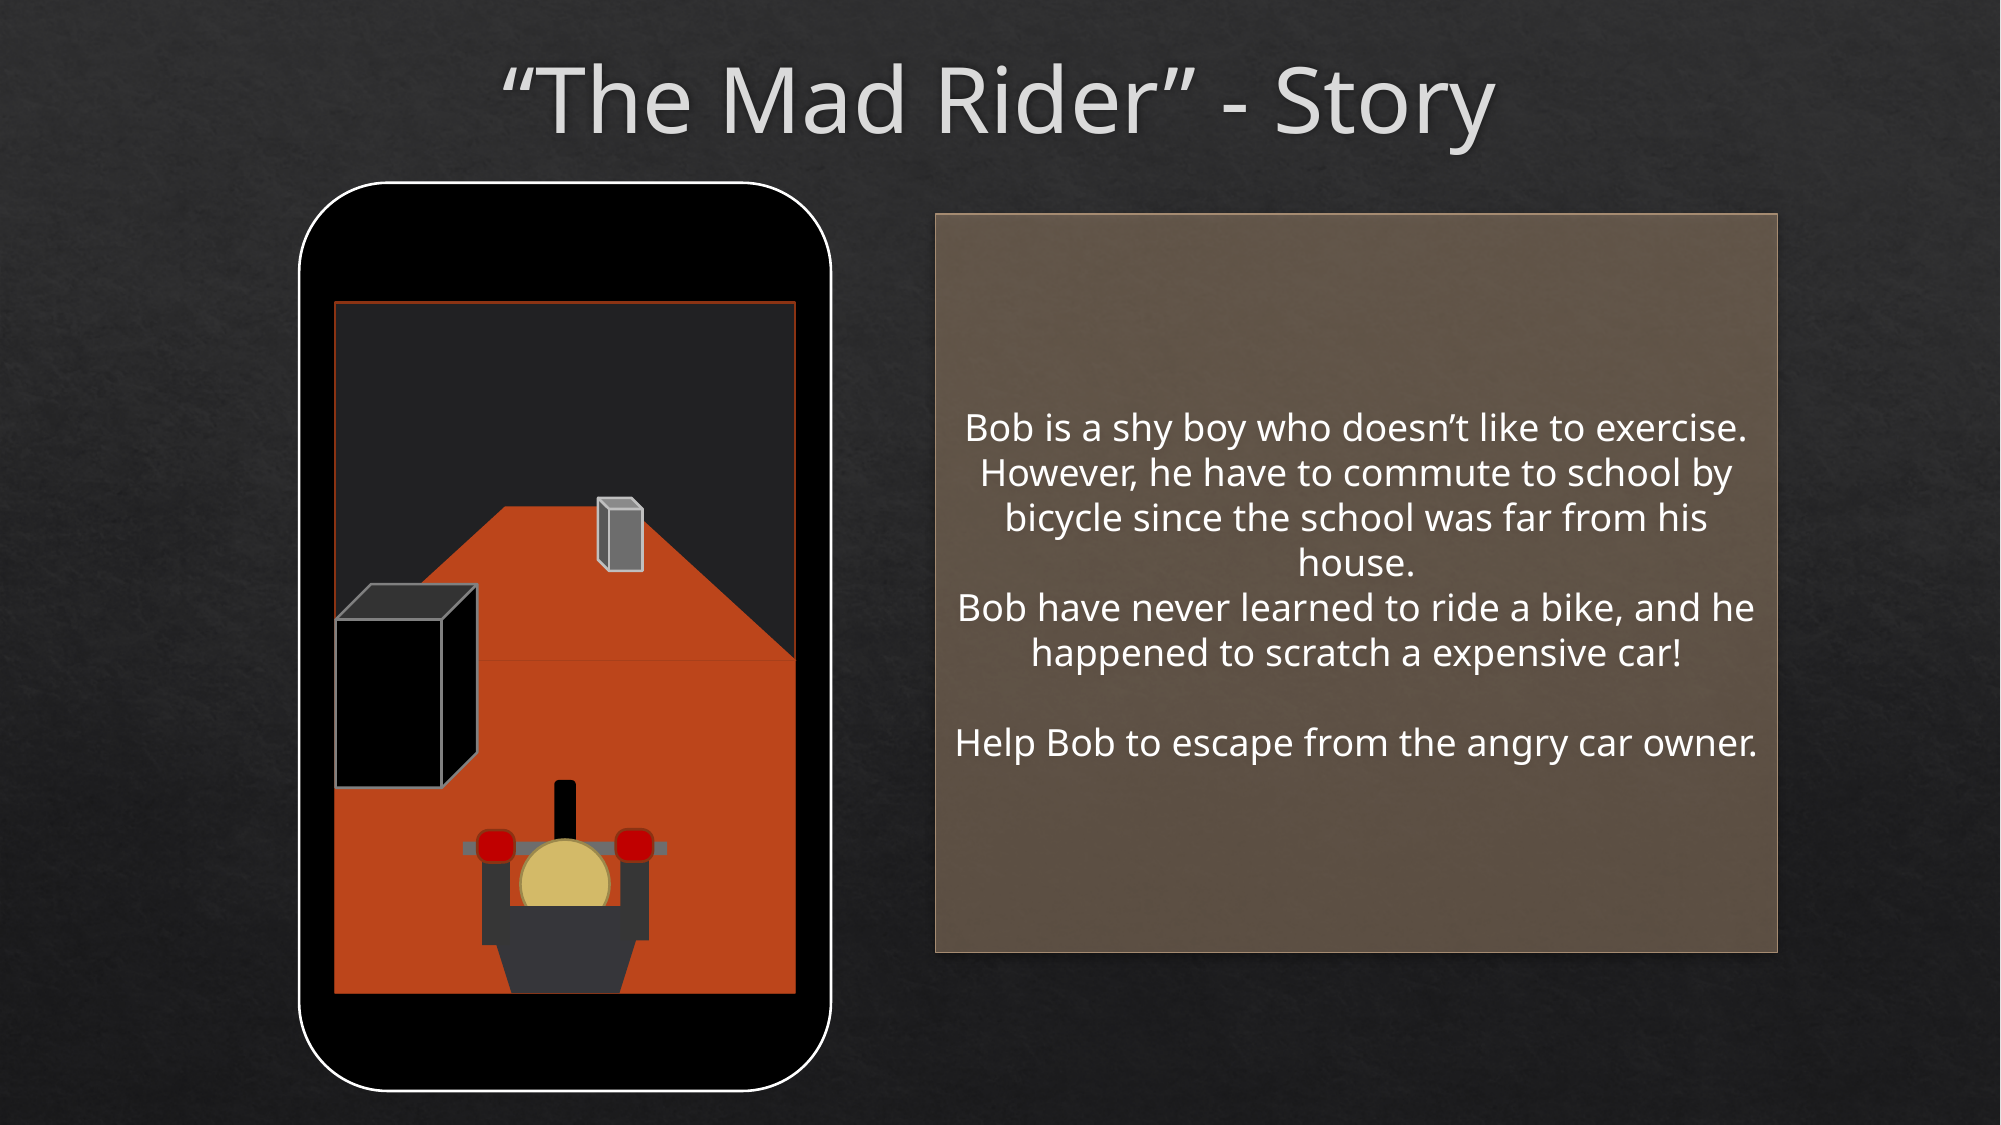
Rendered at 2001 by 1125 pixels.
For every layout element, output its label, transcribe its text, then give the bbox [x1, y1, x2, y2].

text_box [596, 496, 644, 573]
text_box [519, 838, 611, 904]
text_box [581, 840, 615, 856]
text_box [481, 862, 511, 946]
text_box [461, 840, 476, 856]
text_box [614, 827, 655, 863]
text_box [475, 828, 516, 864]
text_box [334, 582, 479, 790]
text_box [297, 181, 833, 1093]
text_box [554, 779, 576, 839]
text_box [654, 840, 668, 856]
text_box [619, 861, 650, 942]
text_box [495, 904, 637, 995]
text_box [516, 840, 549, 856]
text_box Bob is a shy boy who doesn’t like to exercise. However, he have to commute to school by bicycle since the school was far from his house. Bob have never learned to ride a bike, and he happened to scratch a expensive car! Help Bob to escape from the angry car owner. [935, 213, 1778, 953]
text_box “The Mad Rider” - Story [0, 10, 2000, 183]
text_box [334, 662, 796, 994]
text_box [420, 505, 798, 662]
text_box [603, 500, 637, 507]
text_box [340, 586, 472, 618]
text_box [334, 301, 796, 657]
